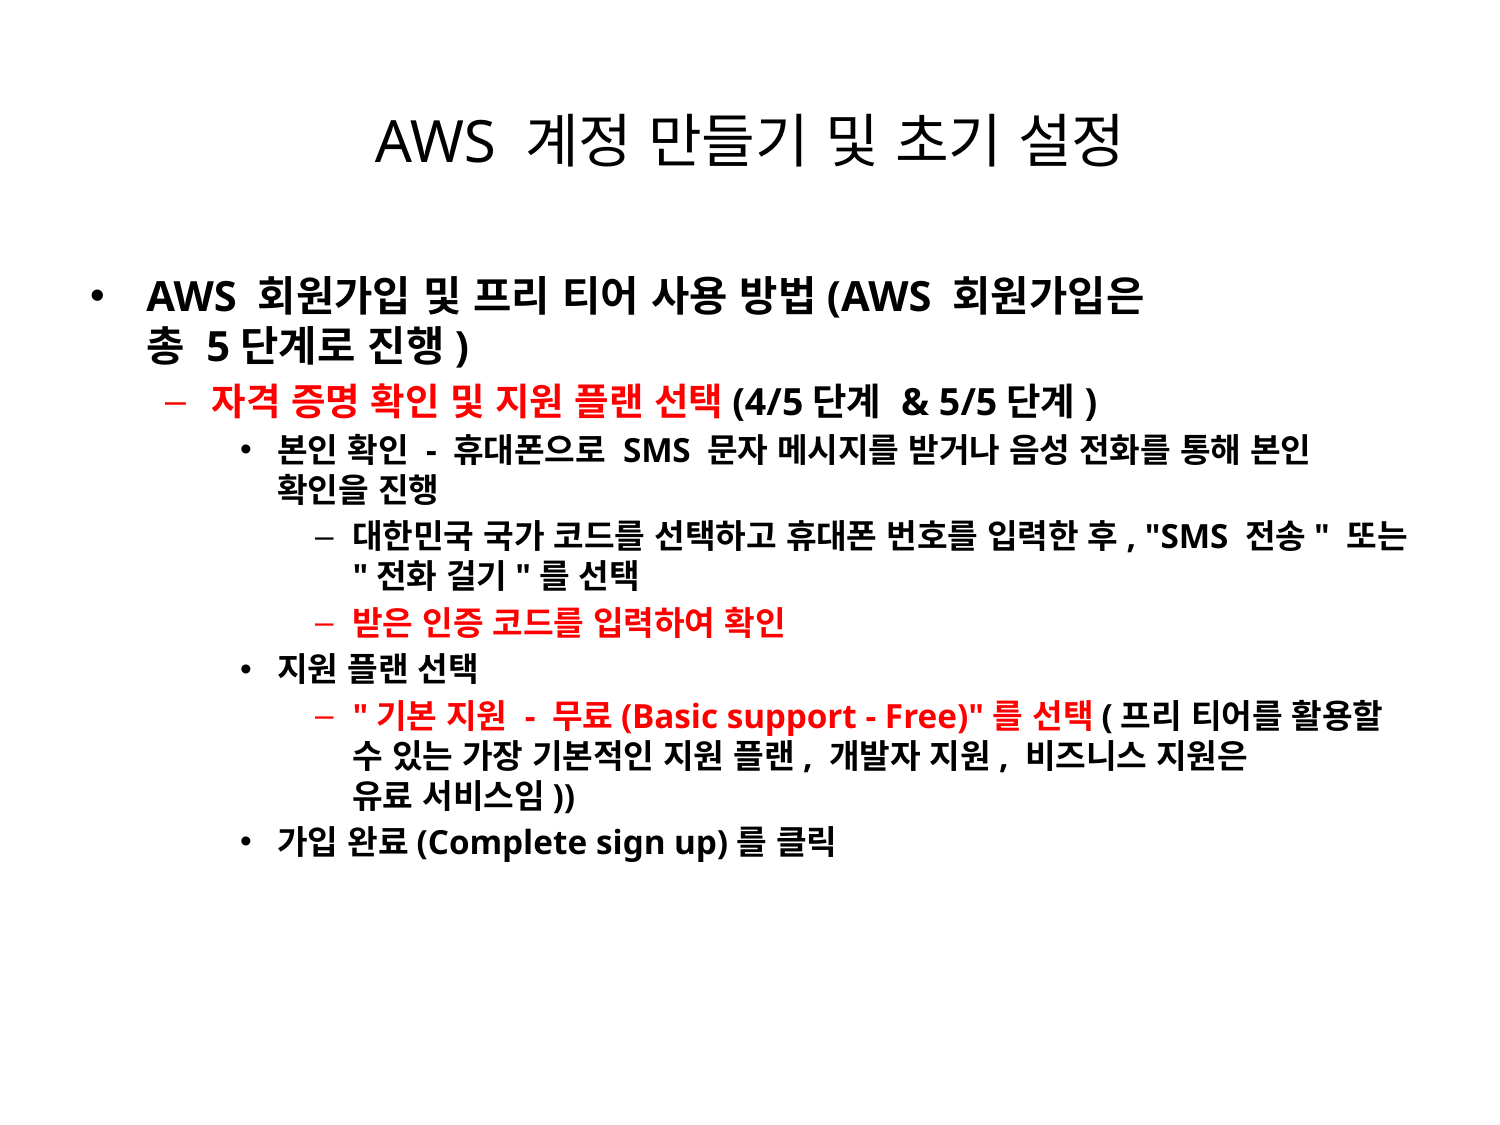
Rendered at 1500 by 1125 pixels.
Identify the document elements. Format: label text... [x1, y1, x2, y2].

list AWS 회원가입 및 프리 티어 사용 방법(AWS 회원가입은 총 5단계로 진행) 자격 증명 확인 및 지원 플랜 선택(4/5단계 & 5/5단계) 본인 확인 - 휴대폰으로 SMS 문자 메시지를 받거나 음성 전화를 통해 본인 확인을 진행 대한민국 국가 코드를 선택하고 휴대폰 번호를 입력한 후, "SMS 전송" 또는 "전화 걸기"를 선택 받은 인증 코드를 입력하여 확인 지원 플랜 선택 "기본 지원 - 무료(Basic support - Free)"를 선택(프리 티어를 활용할 수 있는 가장 기본적인 지원 플랜, 개발자 지원, 비즈니스 지원은 유료 서비스임)) 가입 완료(Complete sign up)를 클릭 [75, 262, 1425, 1005]
title AWS 계정 만들기 및 초기 설정 [75, 45, 1425, 233]
